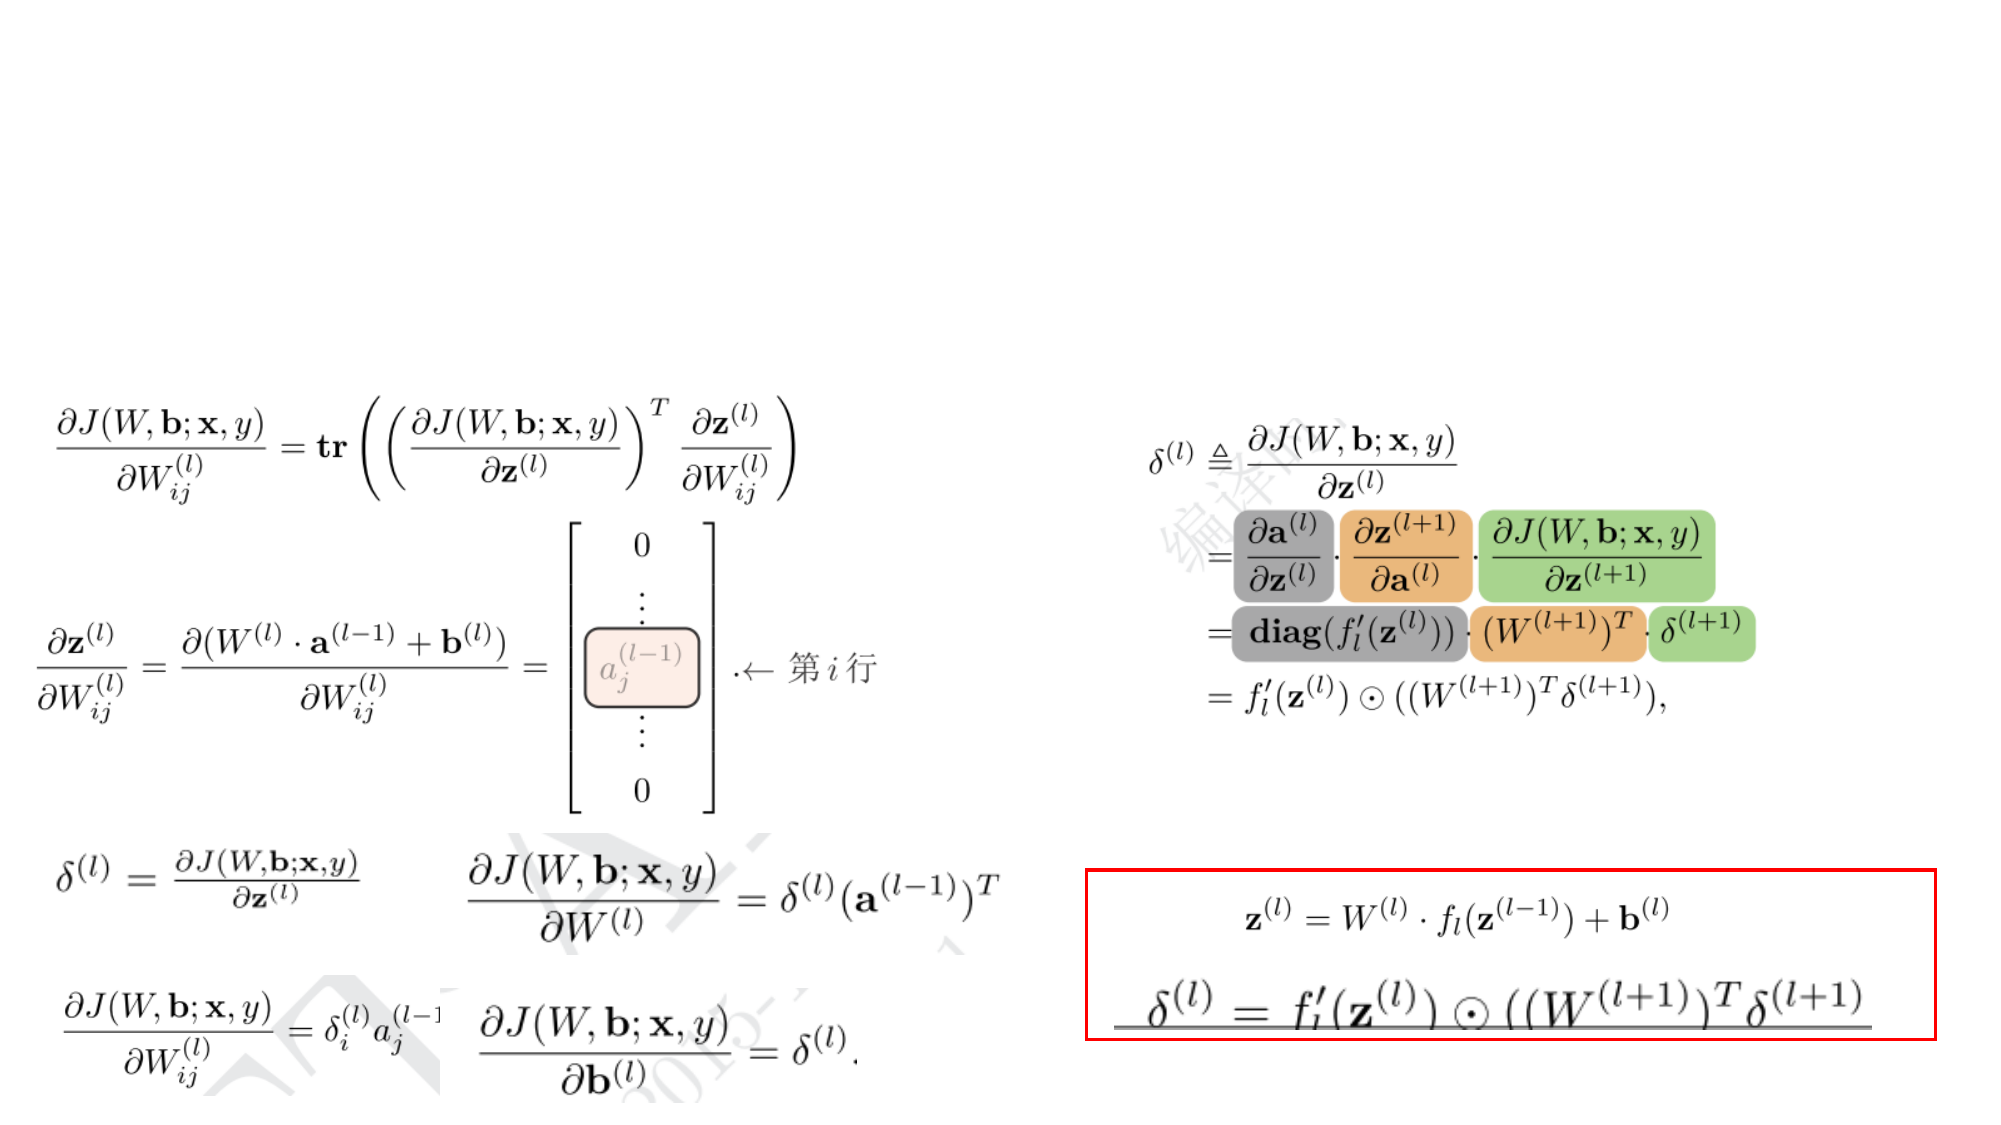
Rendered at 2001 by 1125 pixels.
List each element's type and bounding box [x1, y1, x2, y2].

picture [1131, 418, 1772, 729]
picture [49, 833, 378, 921]
picture [49, 975, 857, 1103]
picture [1114, 965, 1872, 1030]
picture [440, 833, 1004, 955]
picture [1241, 883, 1683, 955]
text_box [1085, 869, 1936, 1041]
picture [17, 379, 909, 830]
